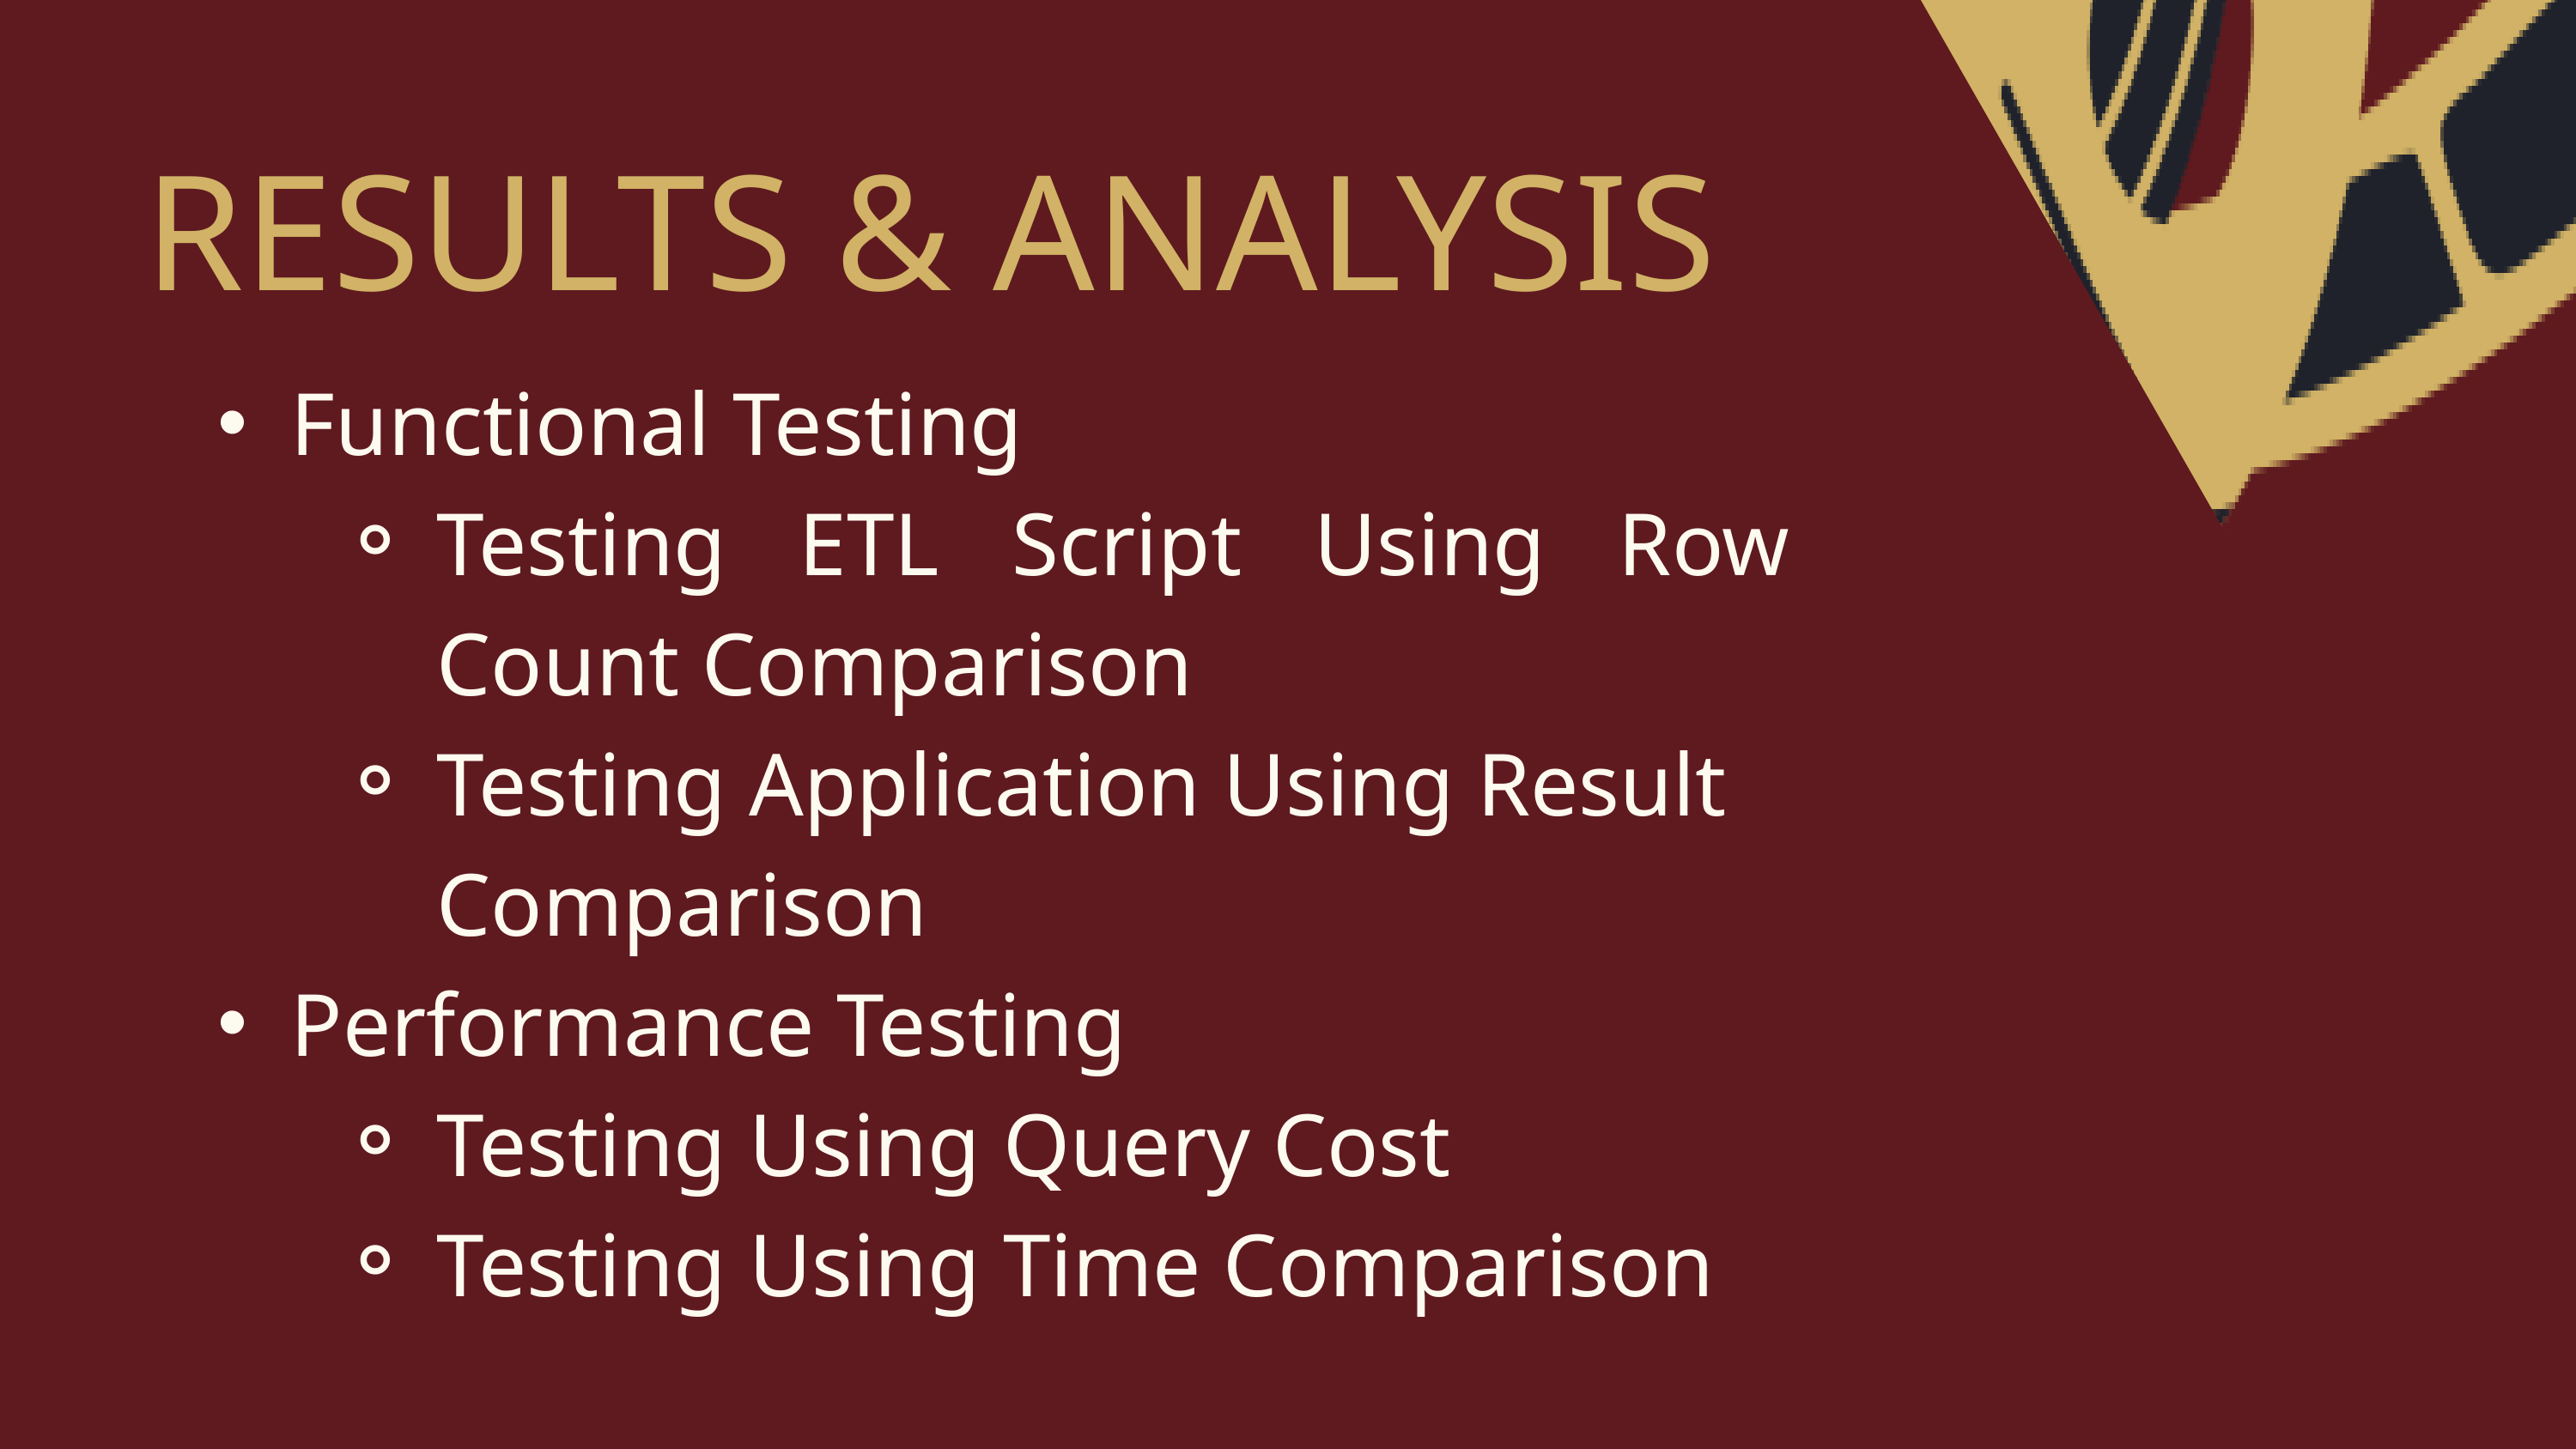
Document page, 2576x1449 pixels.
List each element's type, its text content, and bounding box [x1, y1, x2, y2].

text_box RESULTS & ANALYSIS [144, 182, 2155, 324]
text_box [1920, 0, 2576, 724]
text_box Functional Testing Testing ETL Script Using Row Count Comparison Testing Application Using Result Comparison Performance Testing Testing Using Query Cost Testing Using Time Comparison [144, 352, 1791, 1314]
